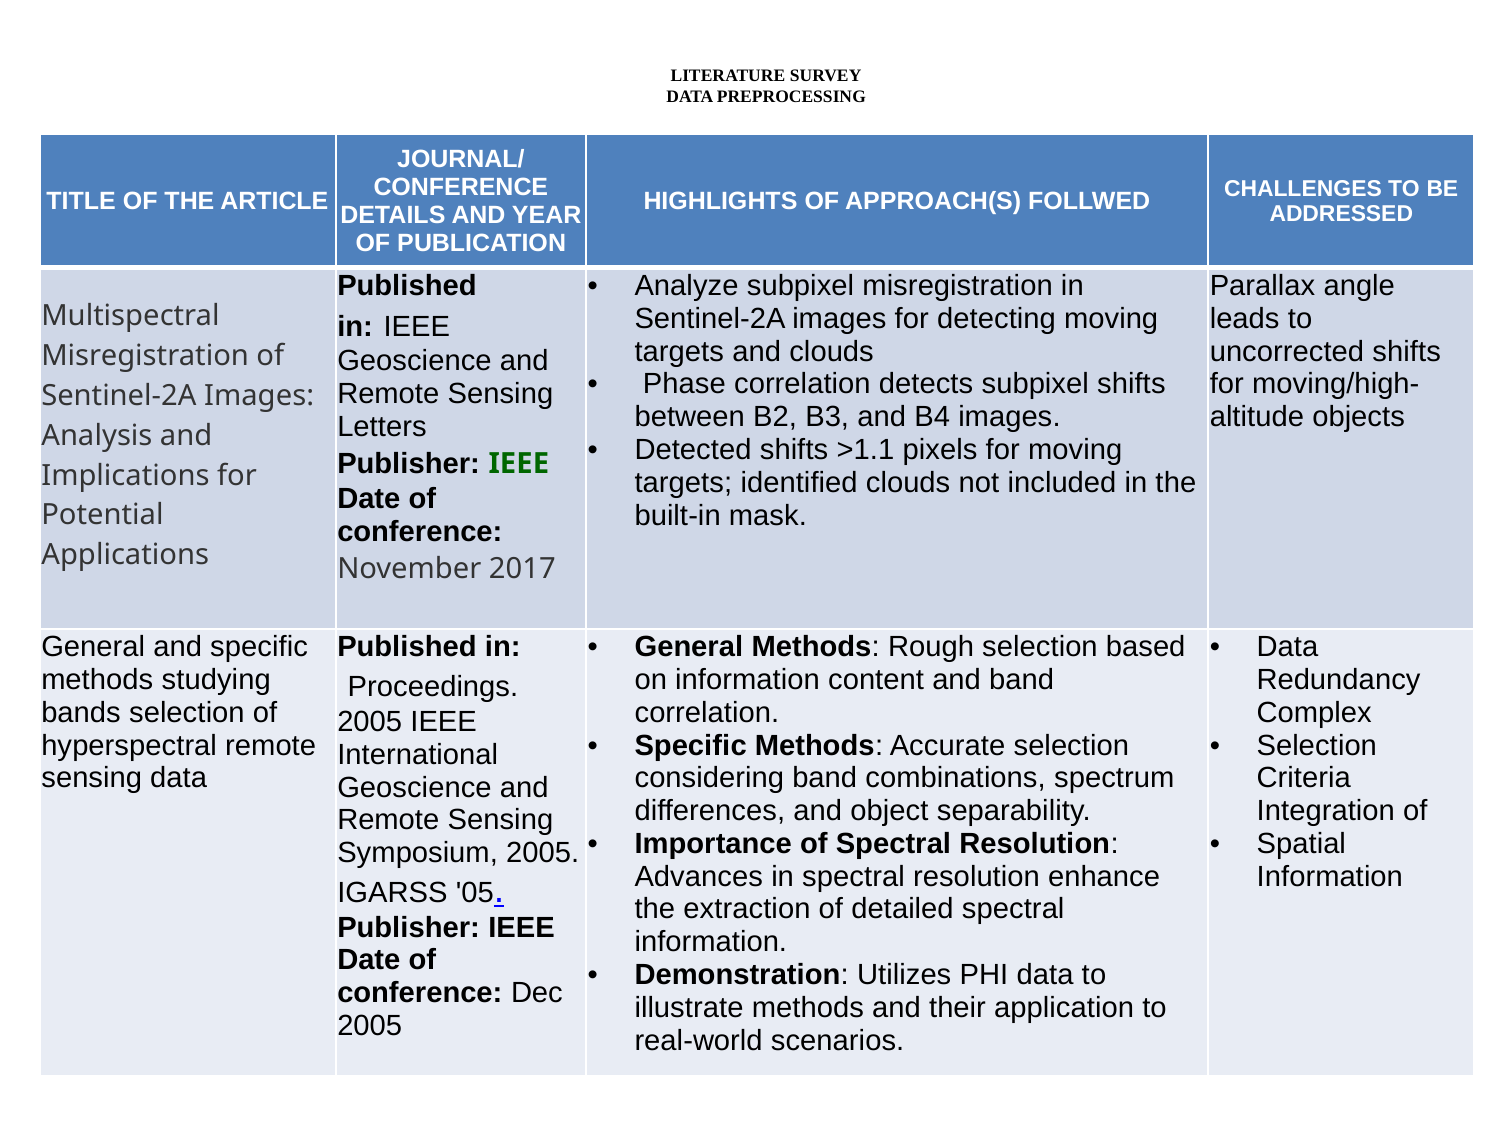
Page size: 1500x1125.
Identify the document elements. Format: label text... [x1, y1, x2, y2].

table_cell Multispectral Misregistration of Sentinel-2A Images: Analysis and Implications for Potential Applications [41, 270, 335, 628]
title LITERATURE SURVEY DATA PREPROCESSING [72, 14, 1460, 120]
table_cell Analyze subpixel misregistration in Sentinel-2A images for detecting moving targets and clouds Phase correlation detects subpixel shifts between B2, B3, and B4 images. Detected shifts >1.1 pixels for moving targets; identified clouds not included in the built-in mask. [587, 270, 1207, 628]
table_cell Parallax angle leads to uncorrected shifts for moving/high-altitude objects [1209, 270, 1473, 628]
table_header CHALLENGES TO BE ADDRESSED [1209, 135, 1473, 265]
table_header TITLE OF THE ARTICLE [41, 135, 335, 265]
table_cell General Methods: Rough selection based on information content and band correlation. Specific Methods: Accurate selection considering band combinations, spectrum differences, and object separability. Importance of Spectral Resolution: Advances in spectral resolution enhance the extraction of detailed spectral information. Demonstration: Utilizes PHI data to illustrate methods and their application to real-world scenarios. [587, 630, 1207, 1075]
table_header HIGHLIGHTS OF APPROACH(S) FOLLWED [587, 135, 1207, 265]
table_cell Data Redundancy Complex Selection Criteria Integration of Spatial Information [1209, 630, 1473, 1075]
table_cell Published in: Proceedings. 2005 IEEE International Geoscience and Remote Sensing Symposium, 2005. IGARSS '05. Publisher: IEEE Date of conference: Dec 2005 [337, 630, 585, 1075]
table_cell General and specific methods studying bands selection of hyperspectral remote sensing data [41, 630, 335, 1075]
table_cell Published in: IEEE Geoscience and Remote Sensing Letters Publisher: IEEE Date of conference: November 2017 [337, 270, 585, 628]
table_header JOURNAL/CONFERENCE DETAILS AND YEAR OF PUBLICATION [337, 135, 585, 265]
